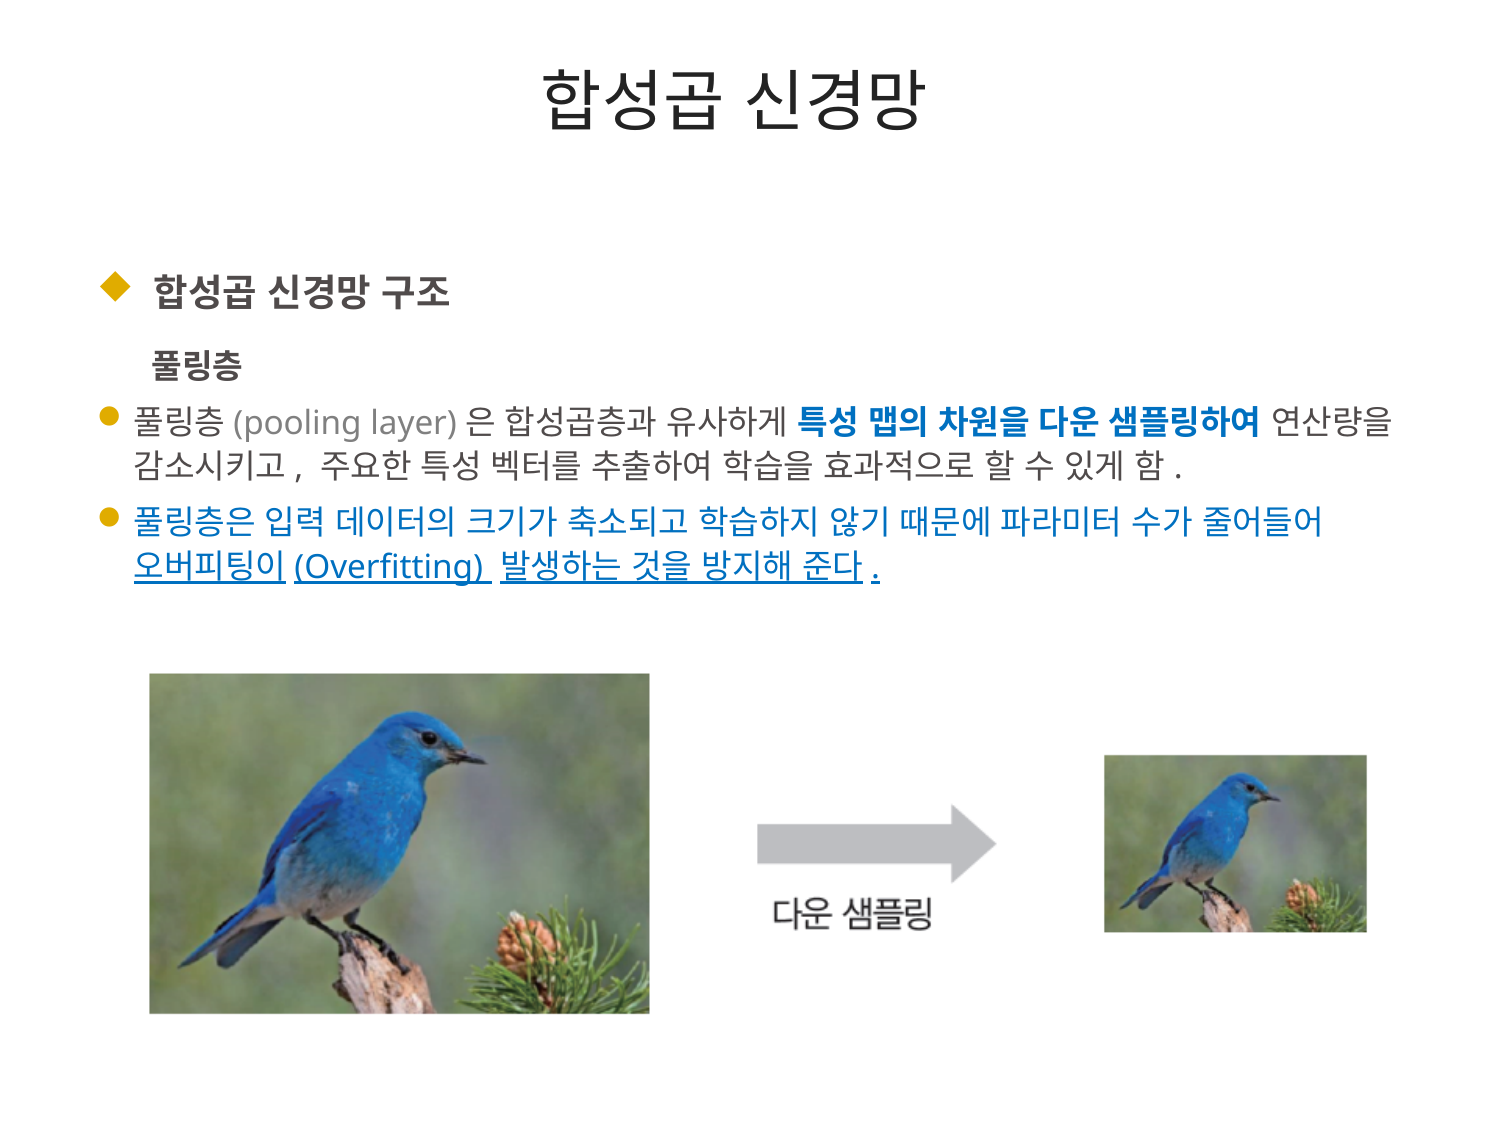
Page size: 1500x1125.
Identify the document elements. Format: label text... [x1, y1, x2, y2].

picture [144, 666, 1379, 1022]
list 합성곱 신경망 구조 풀링층 풀링층(pooling layer)은 합성곱층과 유사하게 특성 맵의 차원을 다운 샘플링하여 연산량을 감소시키고, 주요한 특성 벡터를 추출하여 학습을 효과적으로 할 수 있게 함. 풀링층은 입력 데이터의 크기가 축소되고 학습하지 않기 때문에 파라미터 수가 줄어들어 오버피팅이(Overfitting) 발생하는 것을 방지해 준다. [81, 239, 1412, 1054]
title 합성곱 신경망 [525, 42, 1043, 146]
